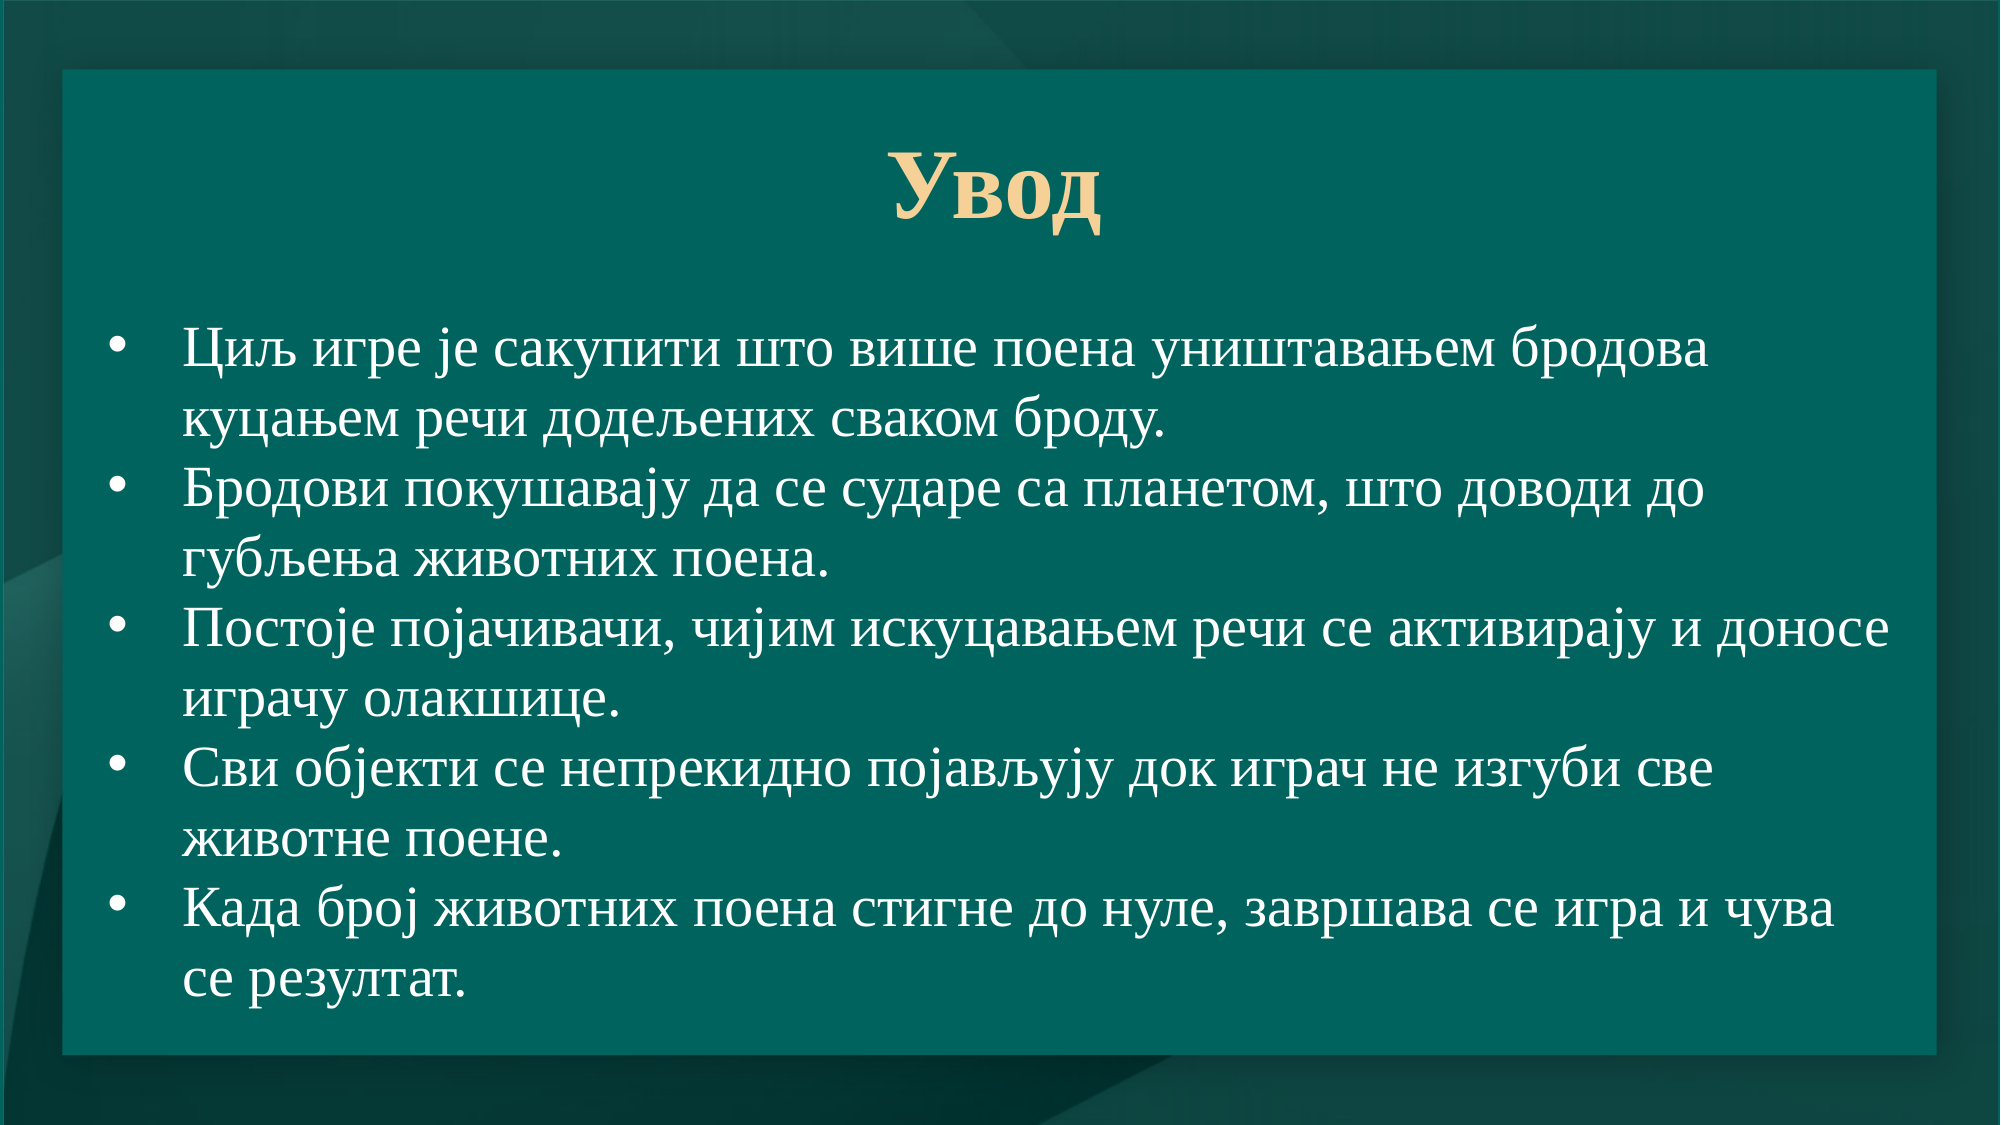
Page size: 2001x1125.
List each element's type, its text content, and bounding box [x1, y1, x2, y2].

title Увод [80, 93, 1908, 263]
text_box Циљ игре је сакупити што више поена уништавањем бродова куцањем речи додељених сваком броду. Бродови покушавају да се сударе са планетом, што доводи до губљења животних поена. Постоје појачивачи, чијим искуцавањем речи се активирају и доносе играчу олакшице. Сви објекти се непрекидно појављују док играч не изгуби све животне поене. Када број животних поена стигне до нуле, завршава се игра и чува се резултат. [92, 300, 1908, 1016]
